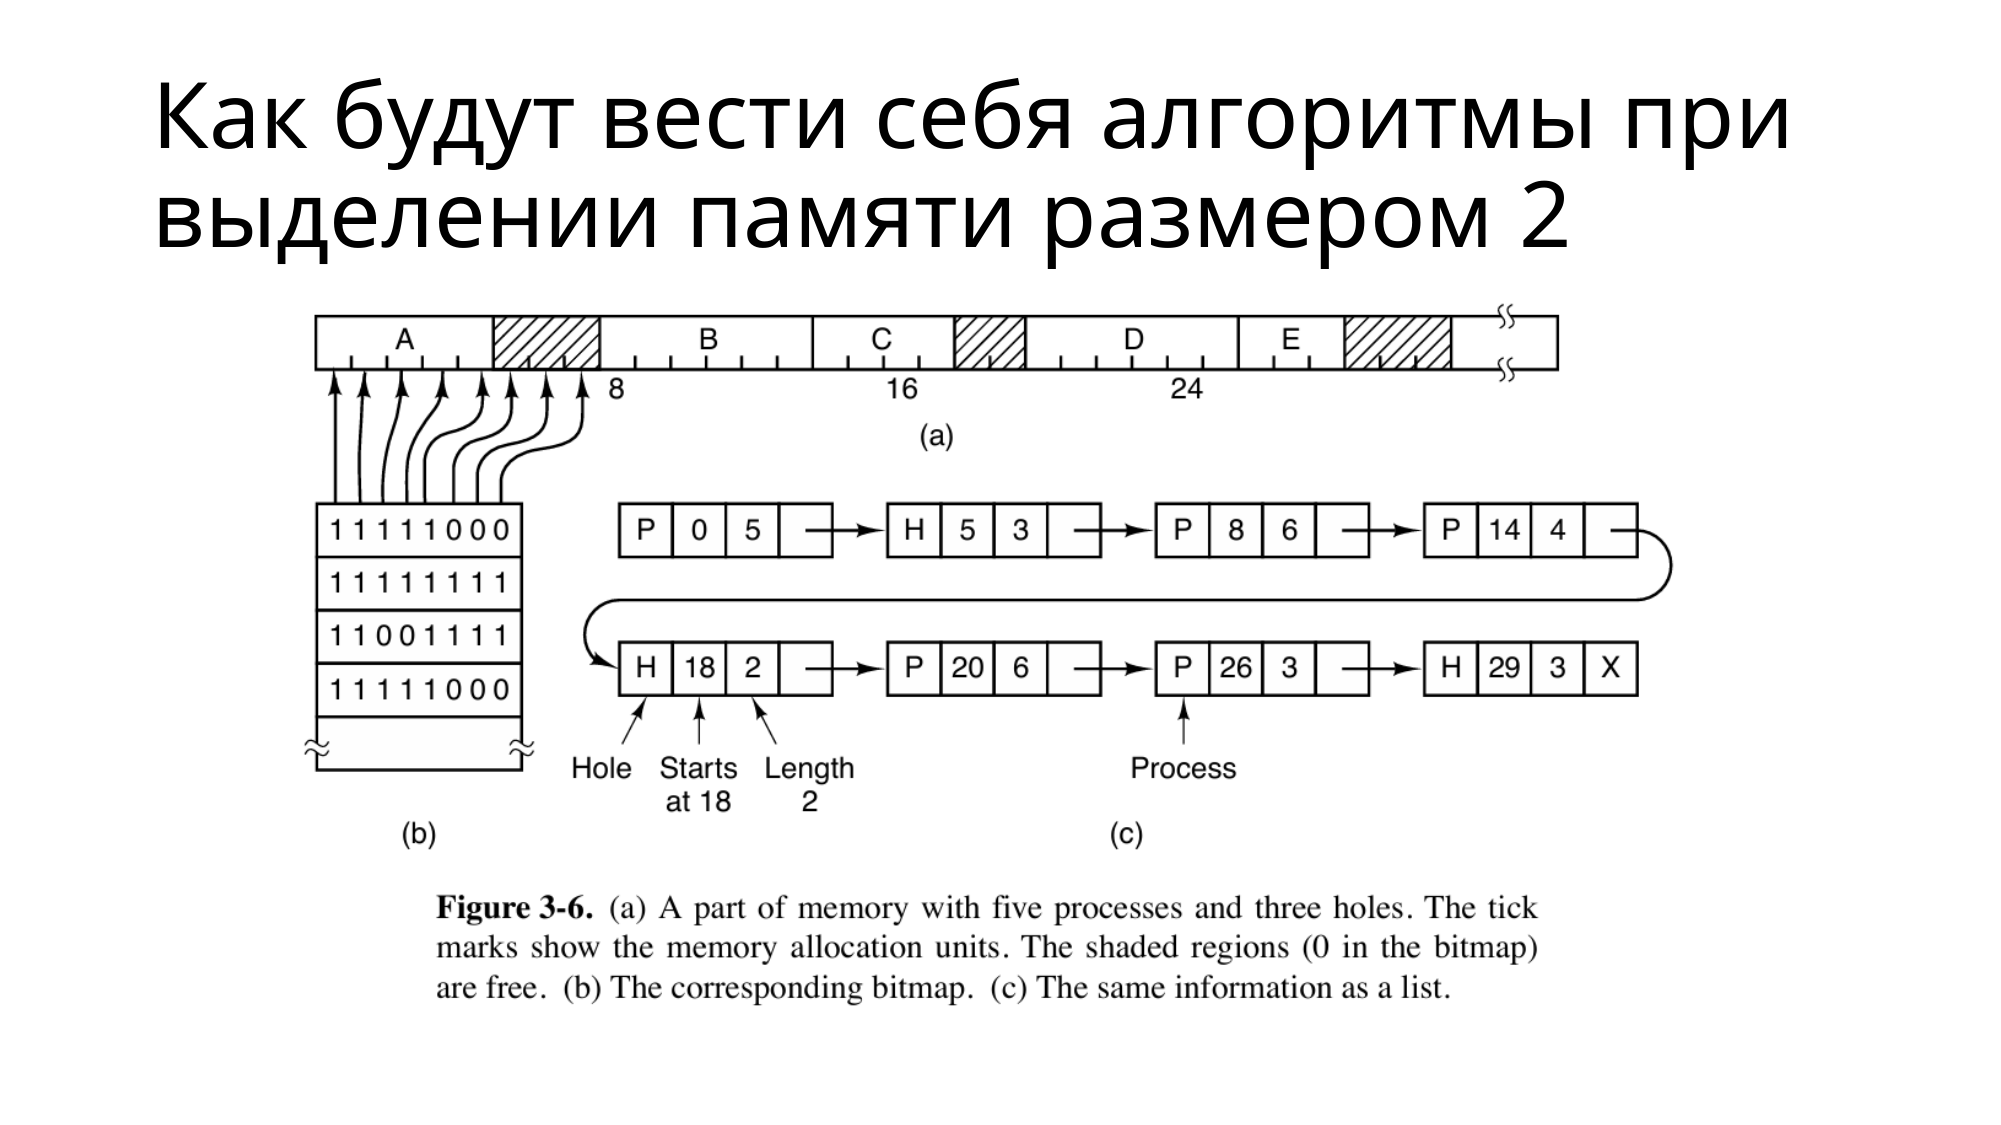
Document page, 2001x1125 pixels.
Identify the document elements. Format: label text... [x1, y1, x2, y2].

title Как будут вести себя алгоритмы при выделении памяти размером 2 [137, 59, 1863, 278]
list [295, 298, 1705, 1014]
